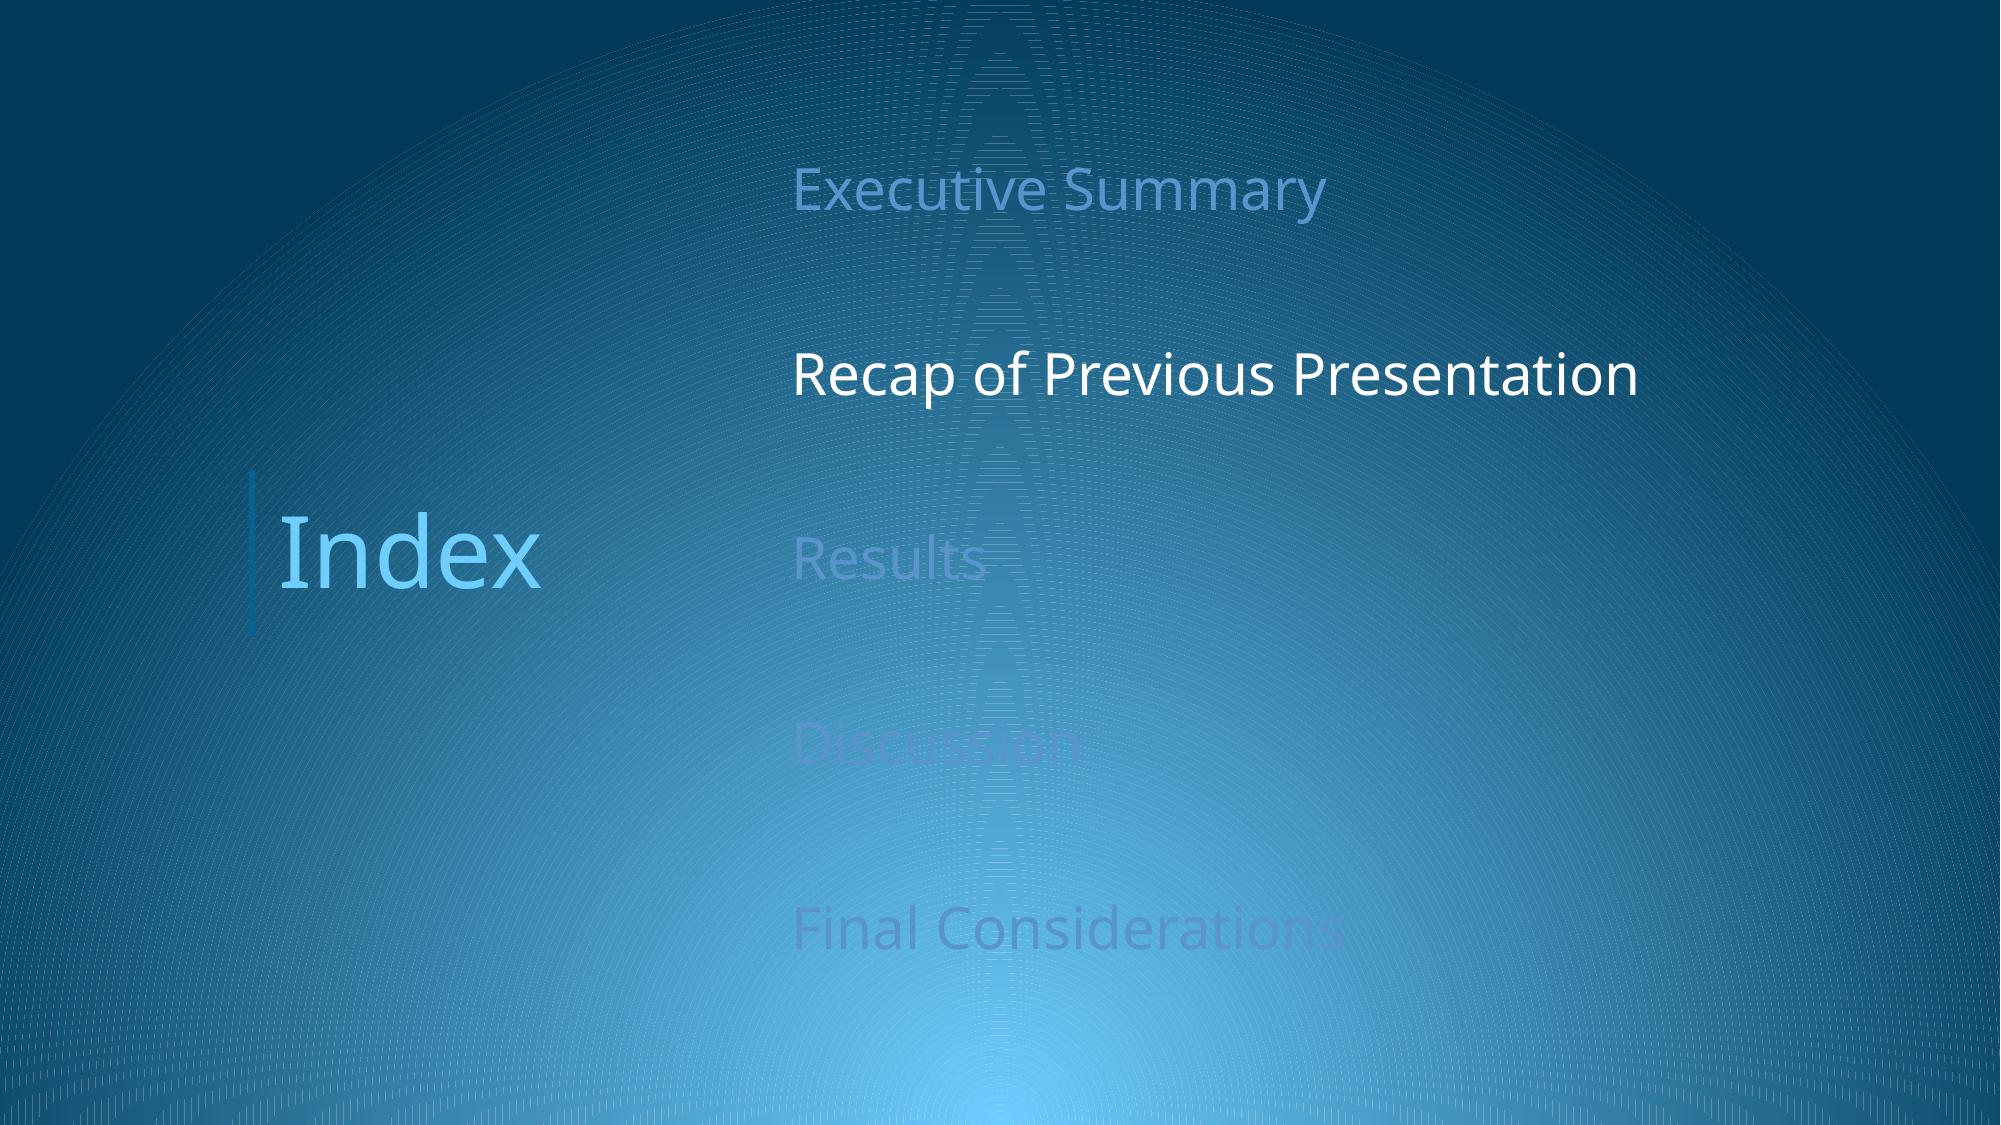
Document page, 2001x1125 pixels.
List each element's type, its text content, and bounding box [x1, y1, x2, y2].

text_box [0, 0, 2000, 1125]
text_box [785, 146, 1867, 960]
text_box Index [278, 494, 605, 613]
slide_number 5 [1845, 1042, 1940, 1103]
